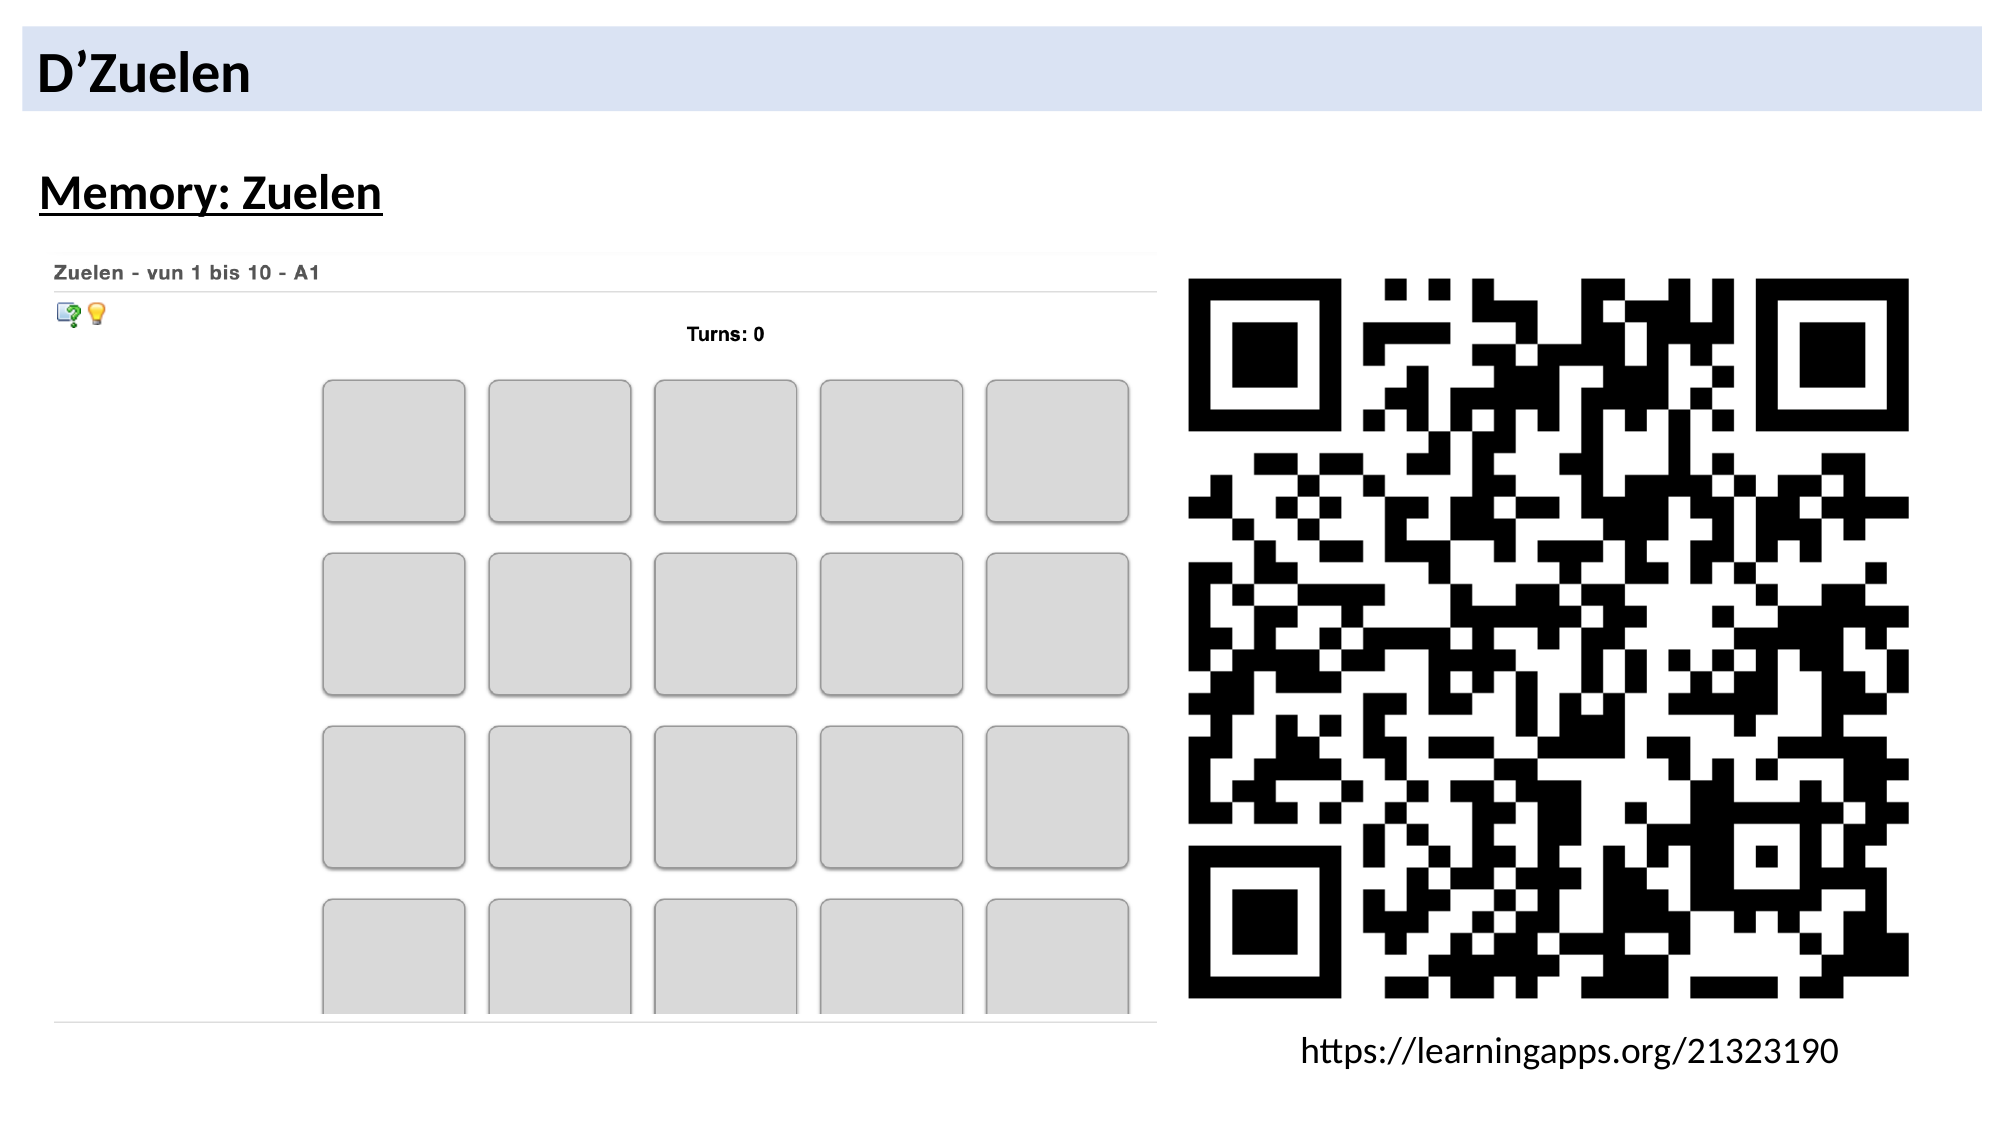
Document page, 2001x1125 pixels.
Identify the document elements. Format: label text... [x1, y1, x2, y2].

text_box D’Zuelen [22, 26, 1982, 112]
text_box Memory: Zuelen [24, 152, 398, 227]
picture [22, 252, 1938, 1024]
text_box https://learningapps.org/21323190 [1285, 1024, 1855, 1079]
